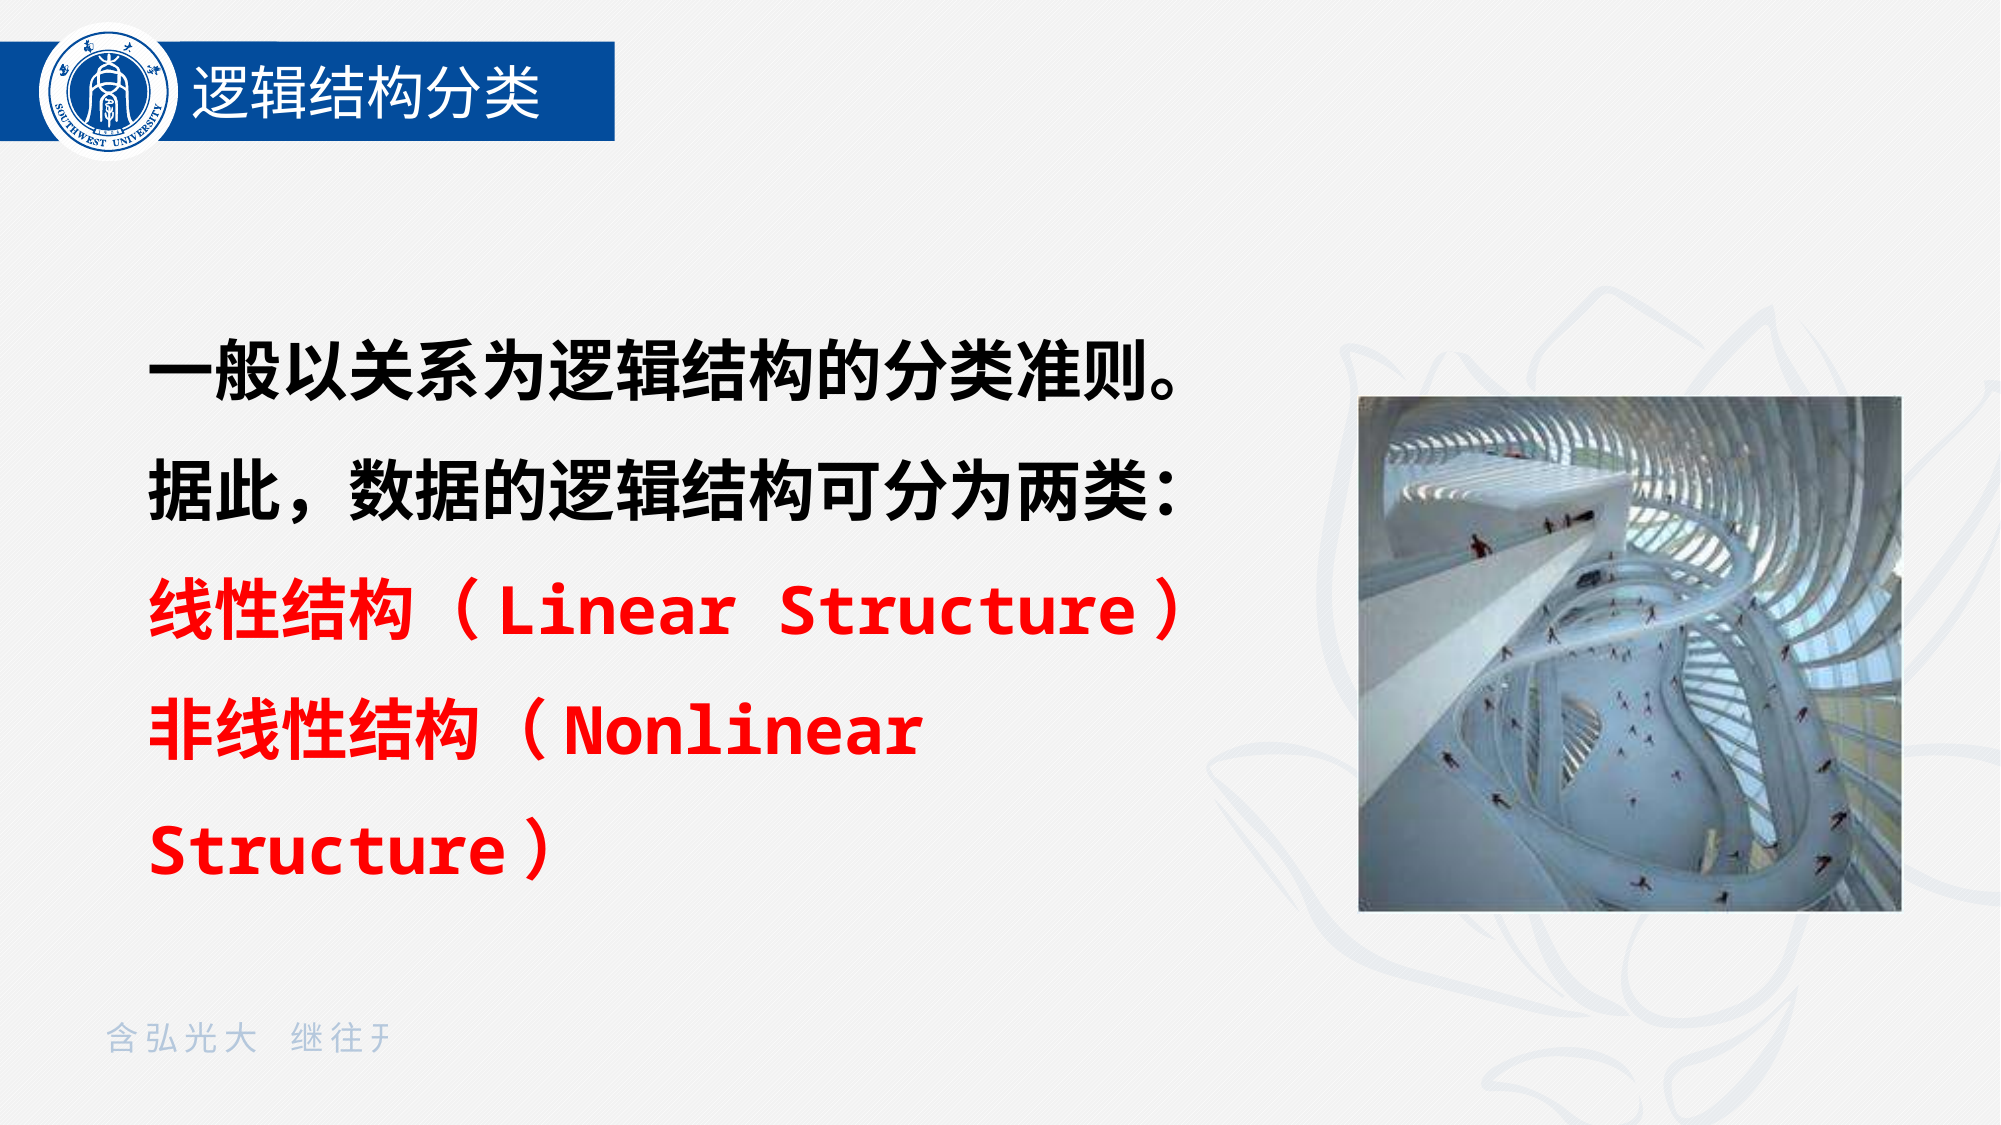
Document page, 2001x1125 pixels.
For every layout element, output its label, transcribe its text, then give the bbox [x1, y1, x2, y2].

list 逻辑结构分类 [180, 41, 615, 141]
picture [1357, 395, 1904, 914]
text_box 一般以关系为逻辑结构的分类准则。 据此，数据的逻辑结构可分为两类： 线性结构（Linear Structure） 非线性结构（Nonlinear Structure） [133, 280, 1318, 896]
